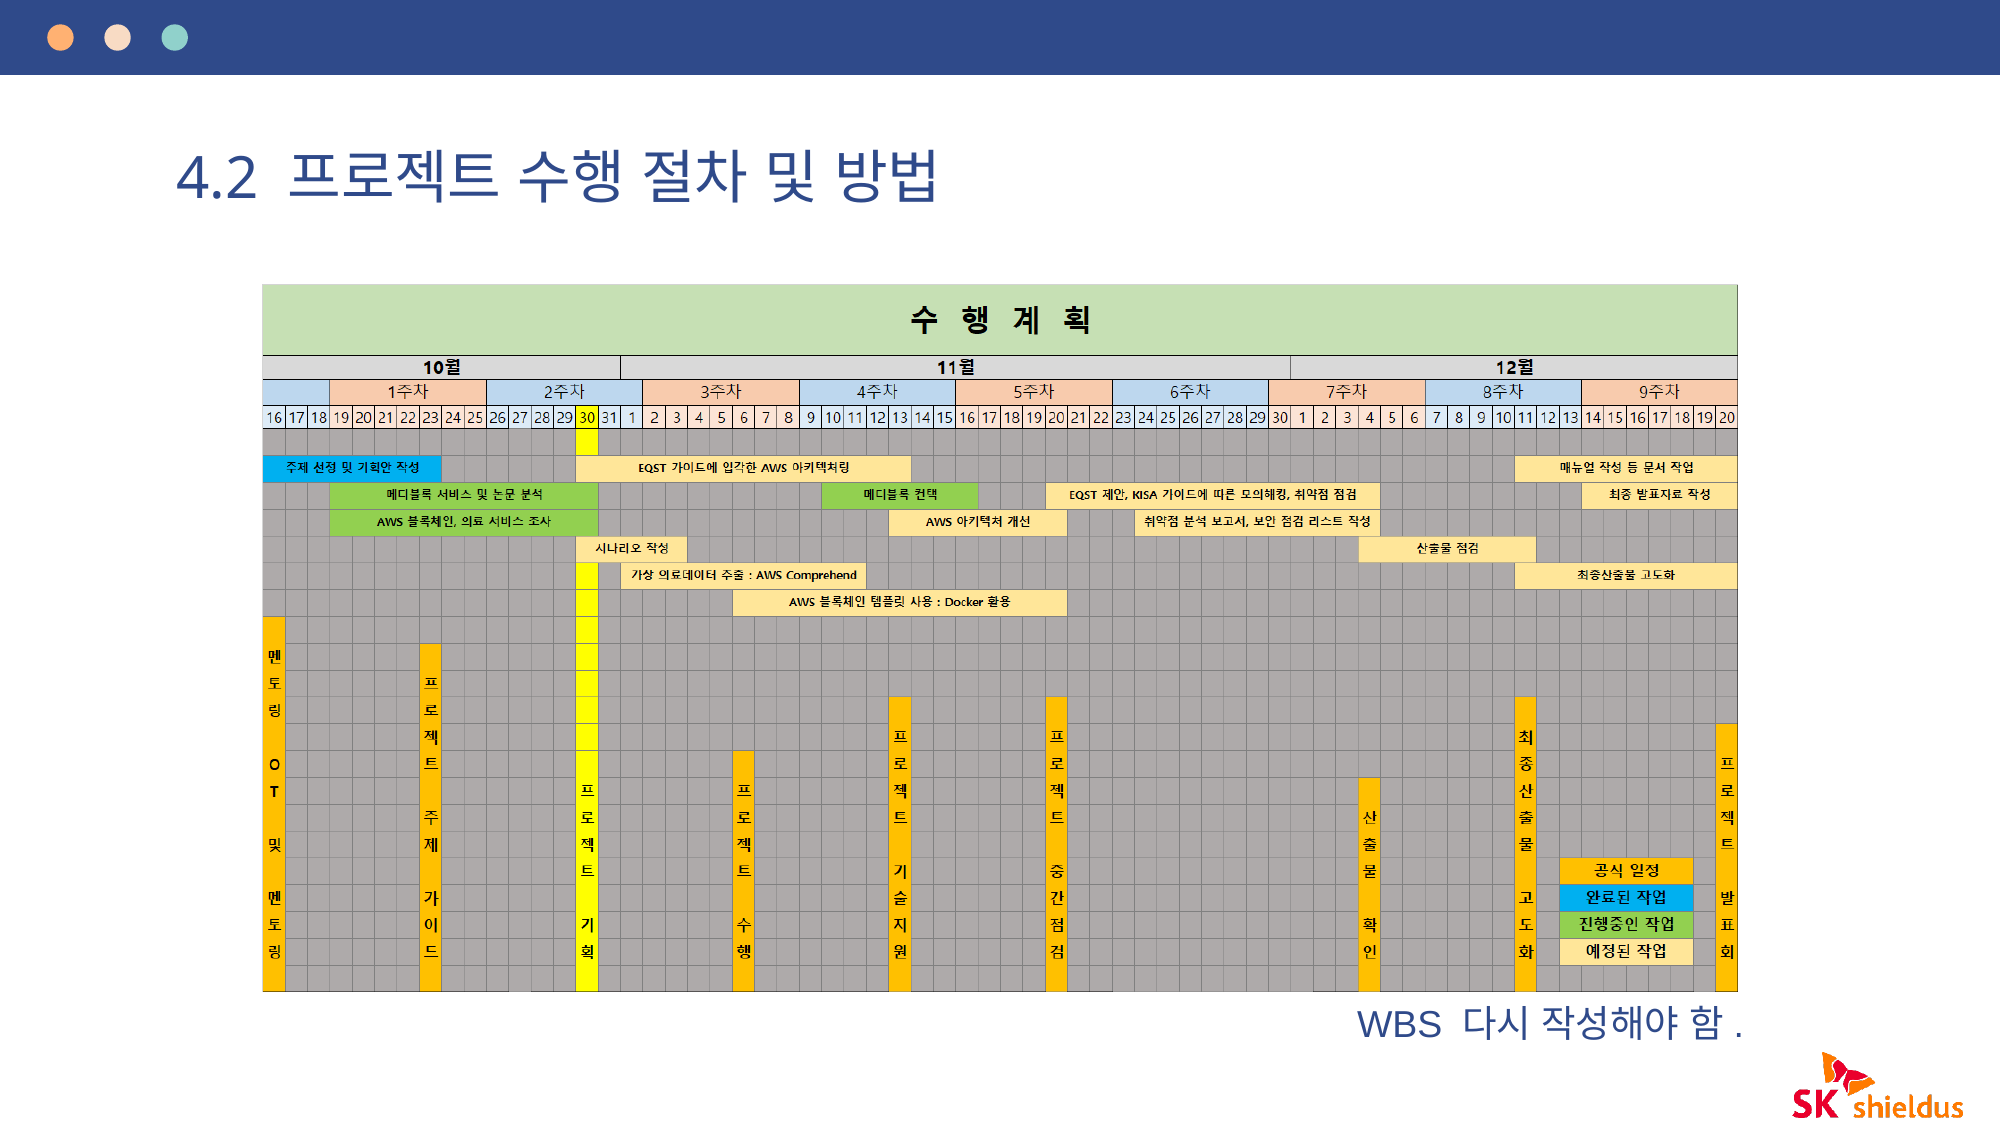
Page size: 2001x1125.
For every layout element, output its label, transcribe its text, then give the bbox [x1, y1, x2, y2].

picture [262, 283, 1738, 992]
picture [1792, 1052, 1963, 1118]
title 4.2 프로젝트 수행 절차 및 방법 [156, 120, 1844, 223]
text_box WBS 다시 작성해야 함. [1342, 992, 1760, 1053]
